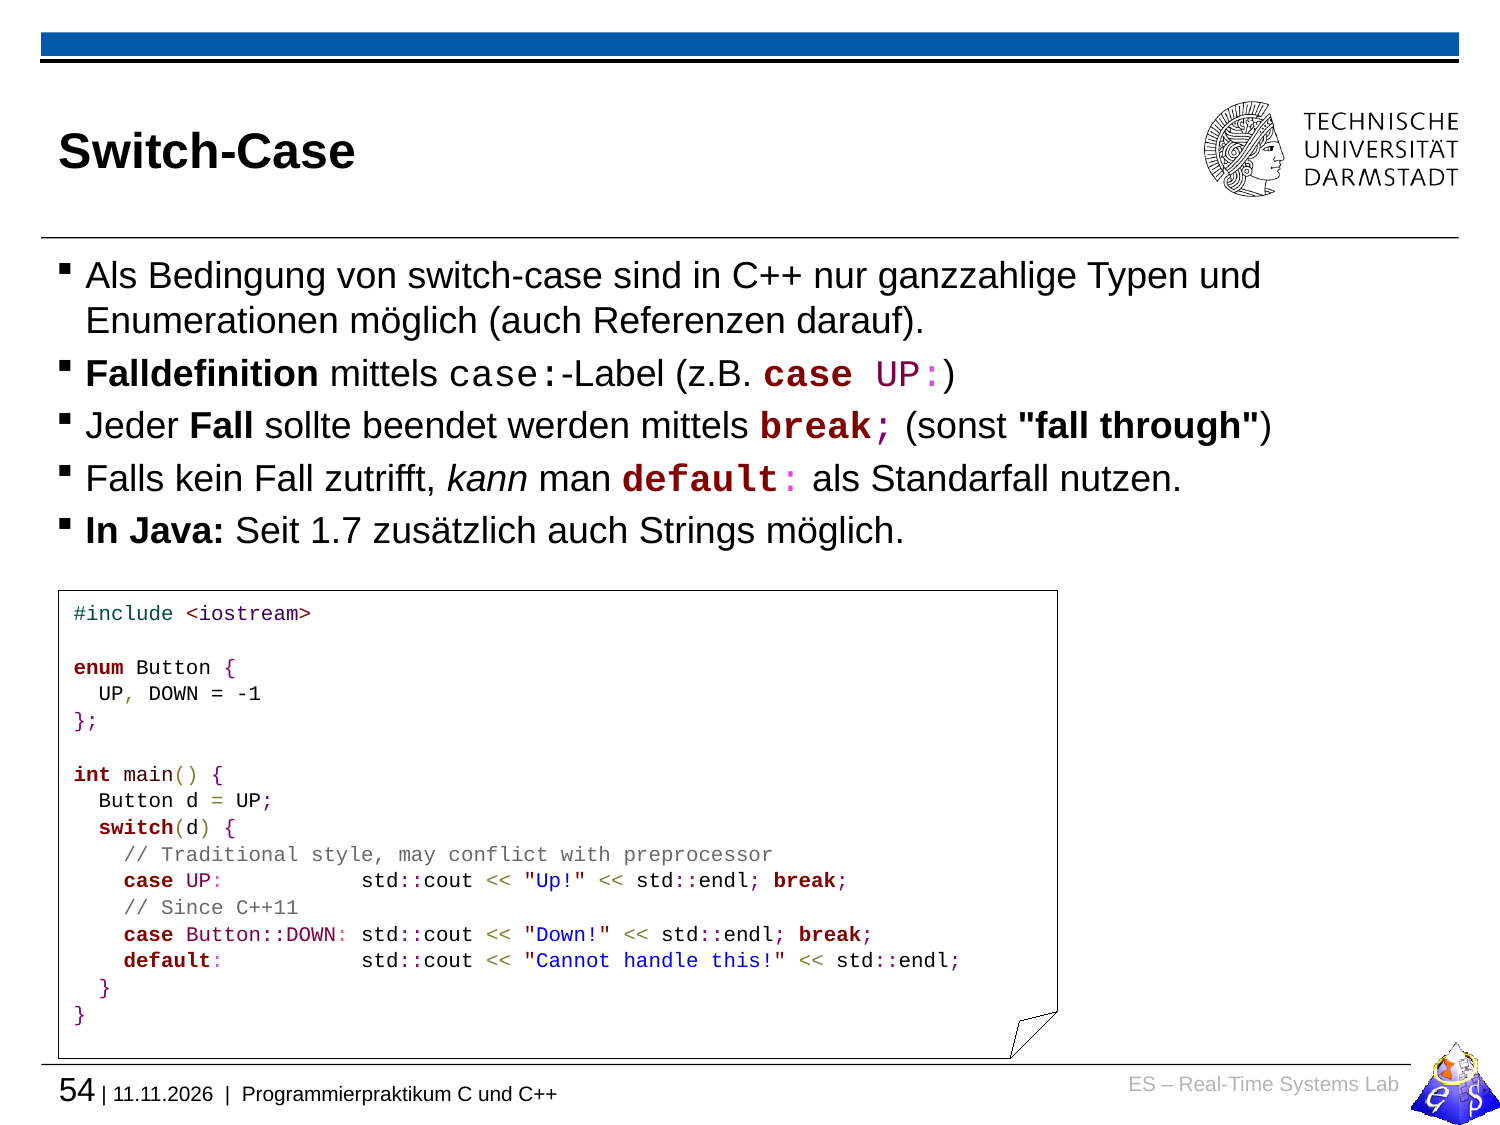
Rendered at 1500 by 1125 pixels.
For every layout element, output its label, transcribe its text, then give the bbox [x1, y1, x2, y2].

text_box #include <iostream> enum Button { UP, DOWN = -1 }; int main() { Button d = UP; switch(d) { // Traditional style, may conflict with preprocessor case UP: std::cout << "Up!" << std::endl; break; // Since C++11 case Button::DOWN: std::cout << "Down!" << std::endl; break; default: std::cout << "Cannot handle this!" << std::endl; } } [58, 590, 1058, 1059]
list Als Bedingung von switch-case sind in C++ nur ganzzahlige Typen und Enumerationen möglich (auch Referenzen darauf). Falldefinition mittels case:-Label (z.B. case UP:) Jeder Fall sollte beendet werden mittels break; (sonst "fall through") Falls kein Fall zutrifft, kann man default: als Standarfall nutzen. In Java: Seit 1.7 zusätzlich auch Strings möglich. [41, 243, 1459, 1059]
picture [1187, 84, 1483, 214]
picture [1411, 1041, 1500, 1125]
text_box Include-Dependencies (später) [1010, 1012, 1055, 1057]
title Switch-Case [58, 80, 1187, 218]
